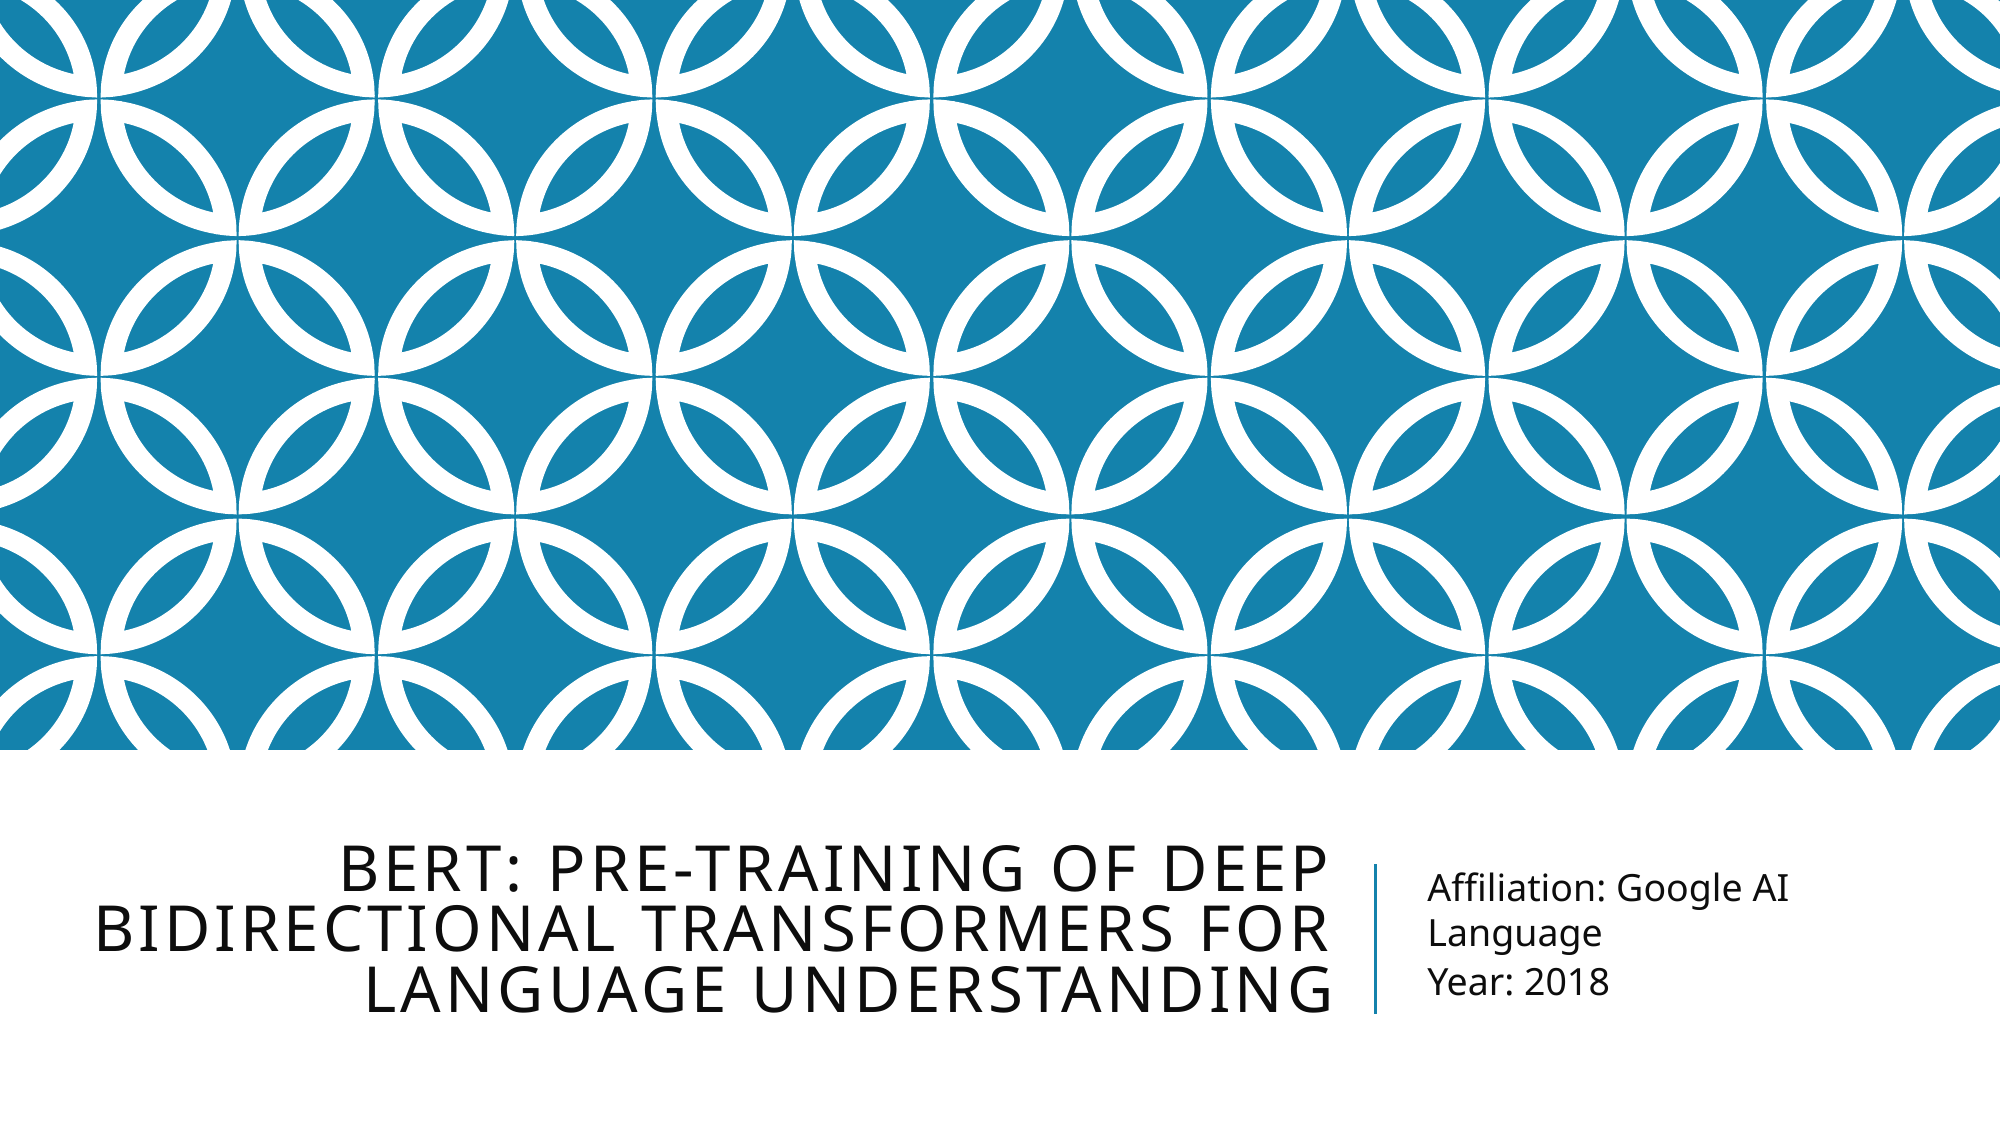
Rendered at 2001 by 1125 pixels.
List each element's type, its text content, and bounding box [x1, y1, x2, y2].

subtitle Affiliation: Google AI Language Year: 2018 [1412, 813, 1938, 1054]
title BERT: Pre-training of Deep Bidirectional Transformers for Language Understanding [75, 813, 1350, 1054]
